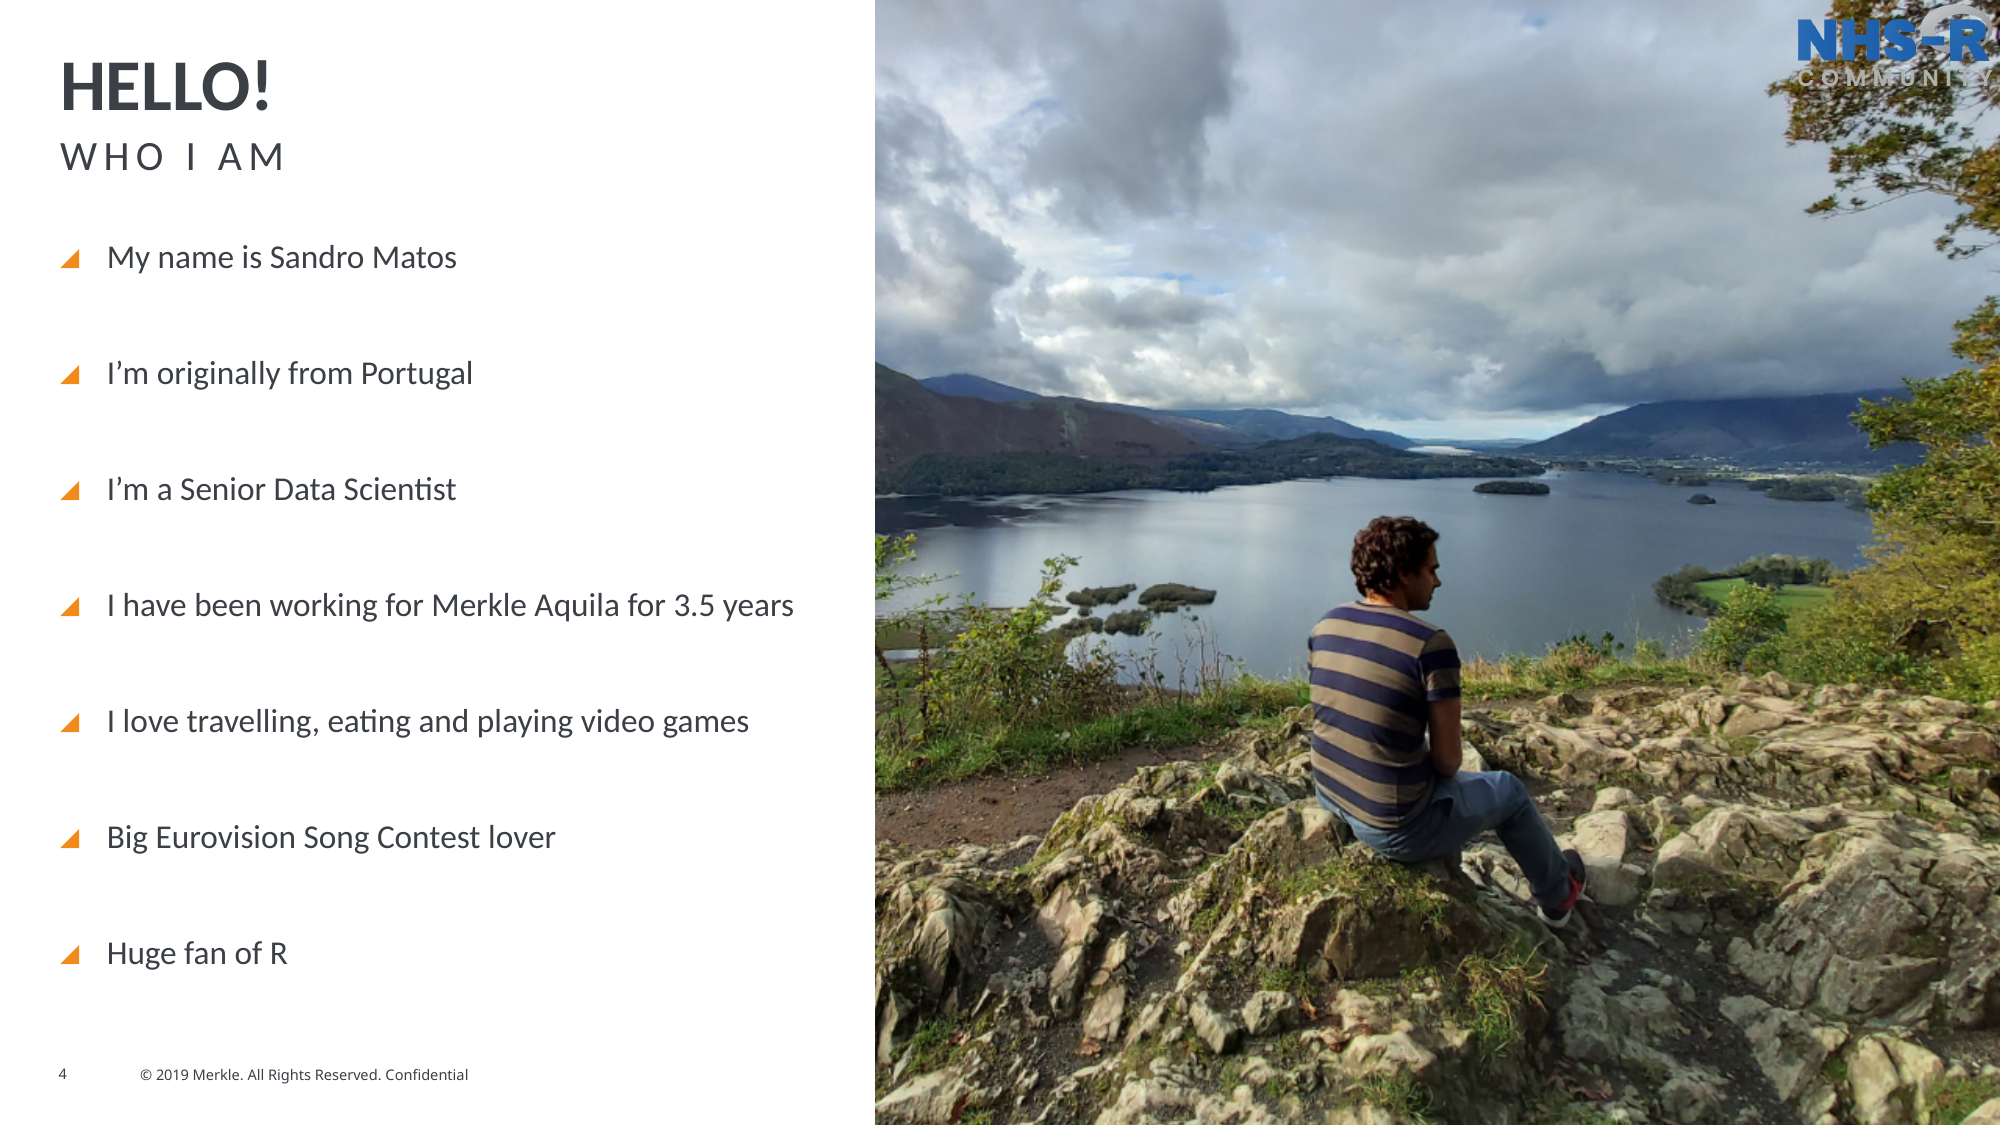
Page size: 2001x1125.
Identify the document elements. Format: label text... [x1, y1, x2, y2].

title Hello! [45, 39, 875, 135]
list Who I am [45, 135, 875, 188]
list My name is Sandro Matos I’m originally from Portugal I’m a Senior Data Scientist I have been working for Merkle Aquila for 3.5 years I love travelling, eating and playing video games Big Eurovision Song Contest lover Huge fan of R [45, 200, 875, 1044]
picture [875, 0, 2000, 1125]
